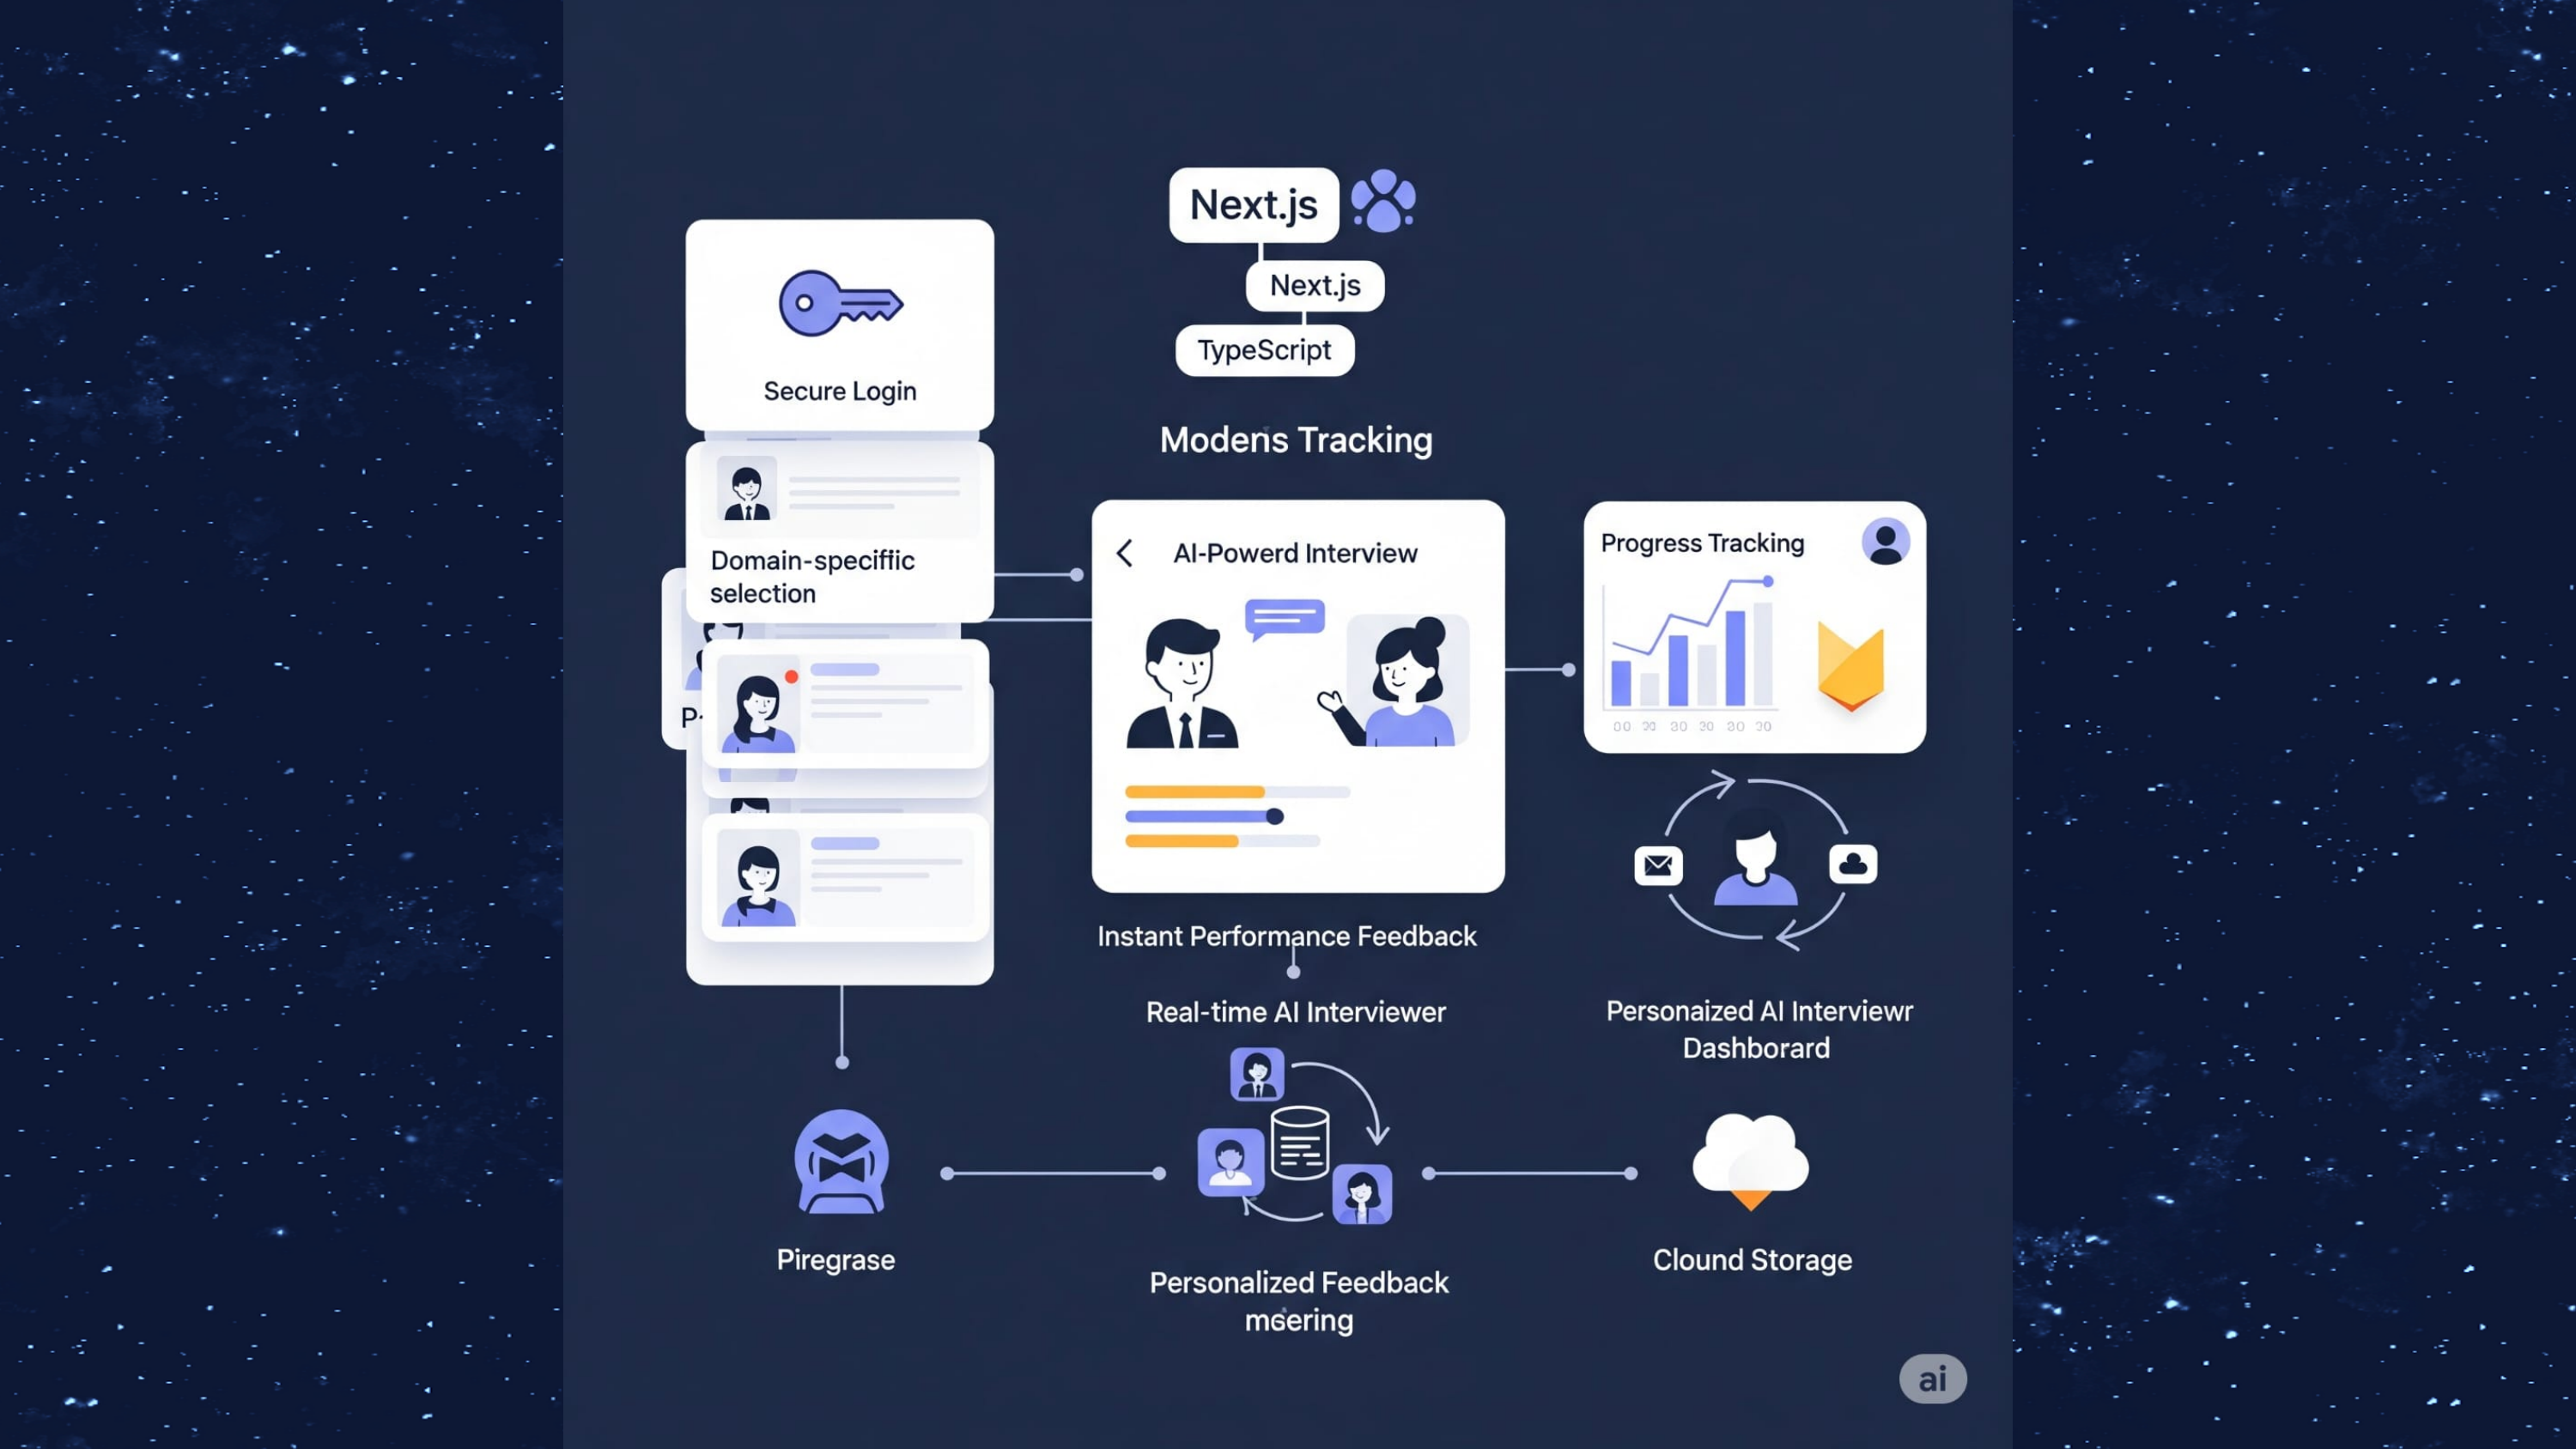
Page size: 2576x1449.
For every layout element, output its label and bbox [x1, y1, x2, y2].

text_box [2014, 0, 2576, 1449]
text_box [0, 0, 561, 1449]
picture [563, 0, 2013, 1449]
